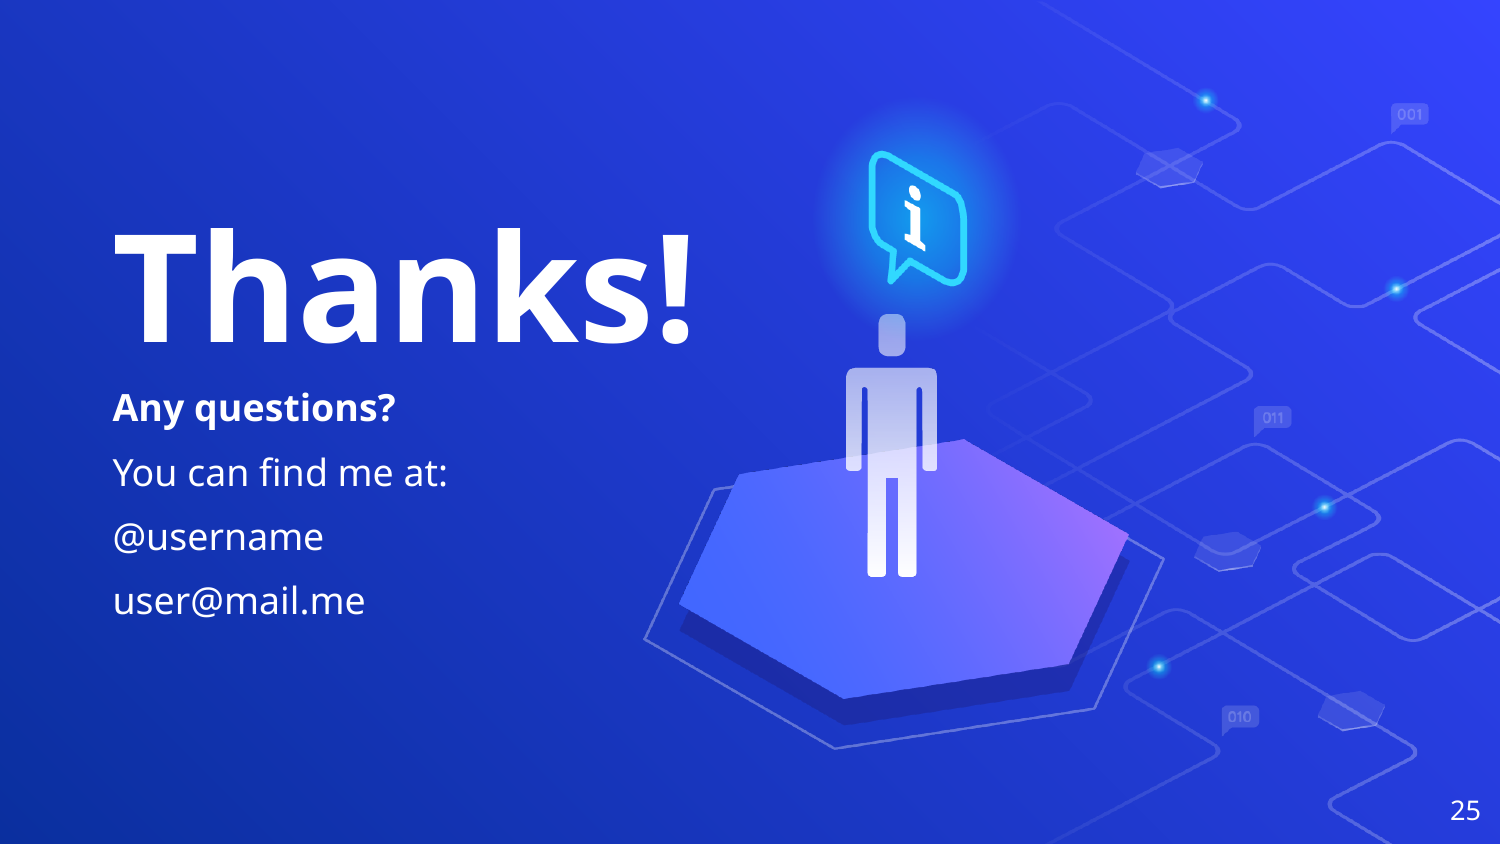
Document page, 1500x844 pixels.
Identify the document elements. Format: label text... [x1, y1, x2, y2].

title Thanks! [112, 220, 706, 373]
slide_number 25 [1391, 779, 1482, 844]
picture [0, 0, 1500, 844]
subtitle Any questions? You can find me at: @username user@mail.me [112, 377, 706, 624]
